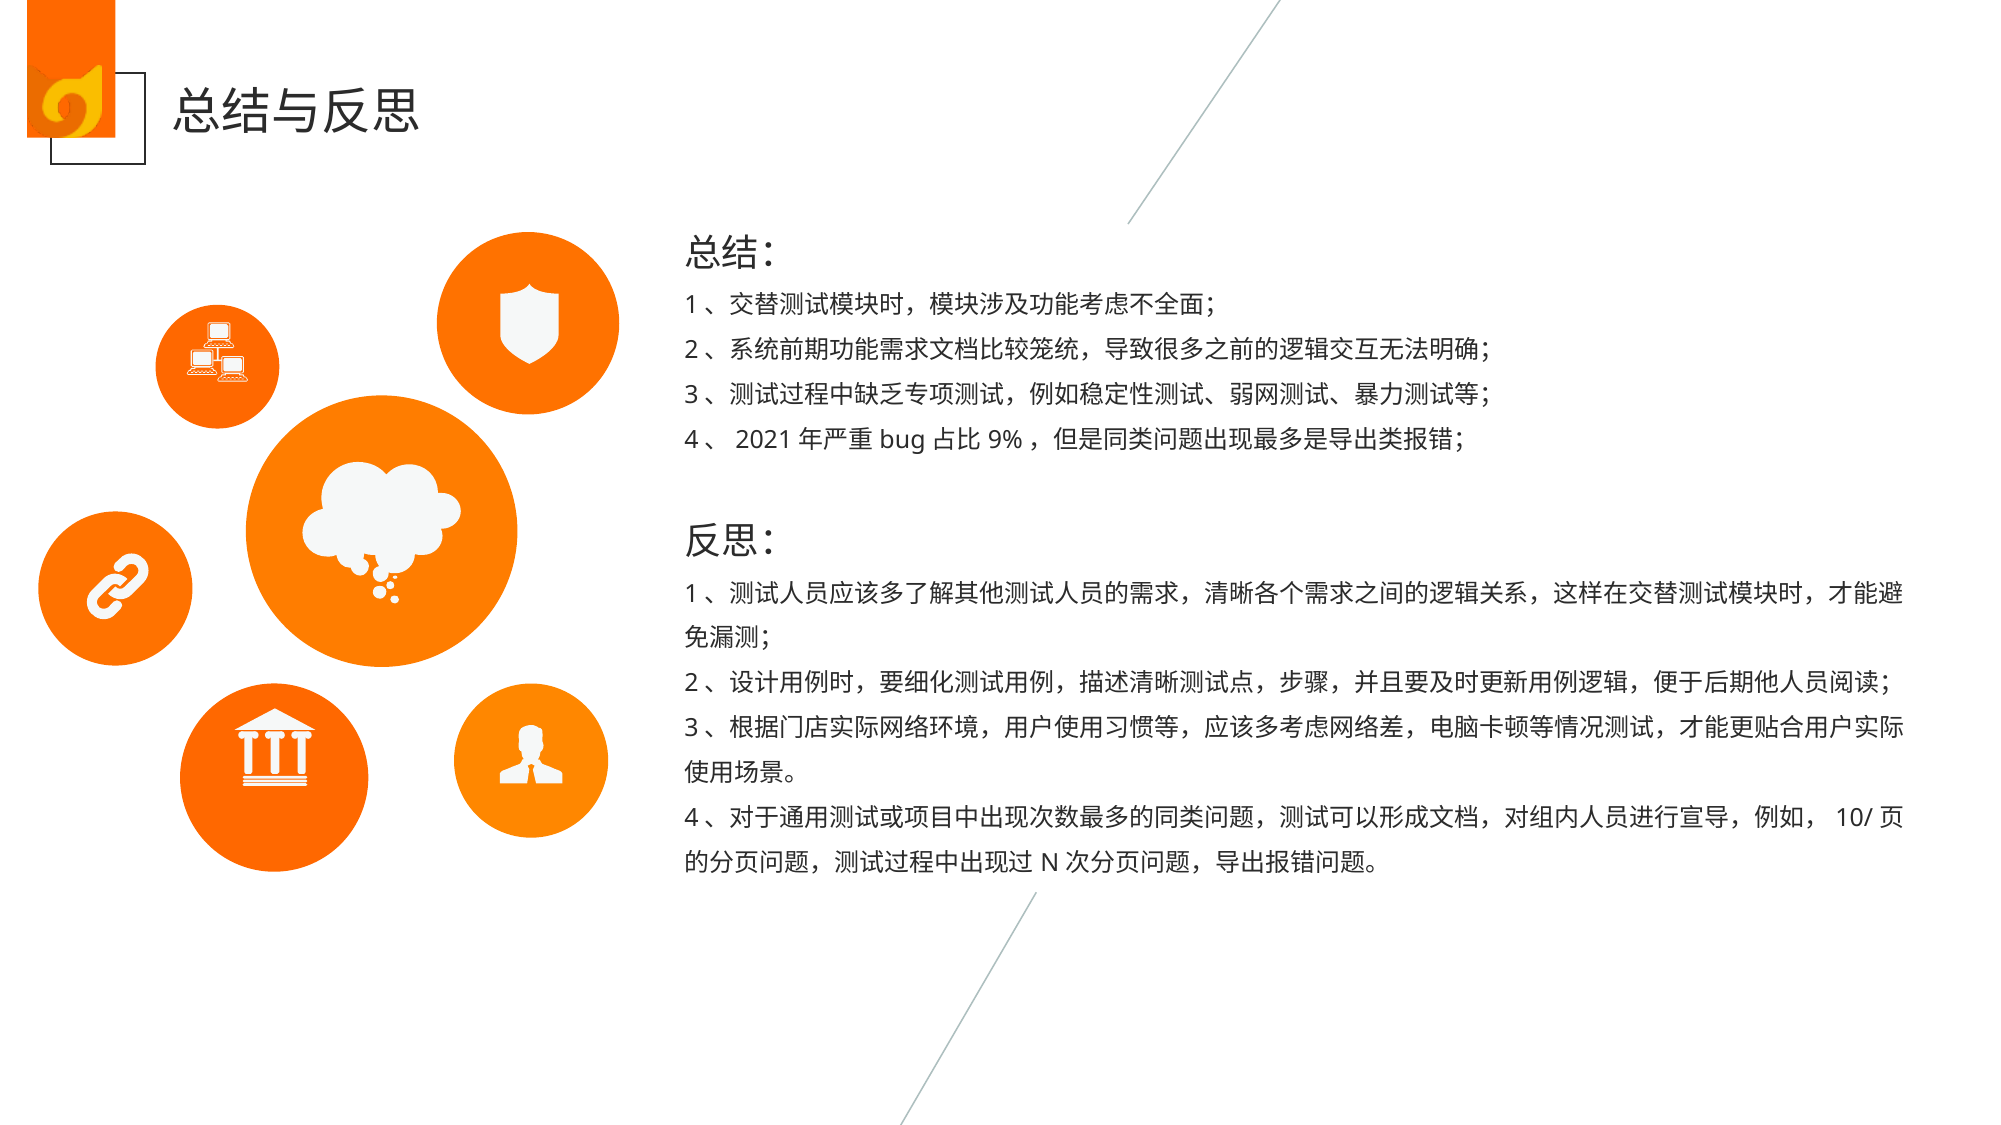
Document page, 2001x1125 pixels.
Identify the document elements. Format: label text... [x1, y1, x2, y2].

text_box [896, 892, 1037, 1125]
text_box 总结： 1、交替测试模块时，模块涉及功能考虑不全面； 2、系统前期功能需求文档比较笼统，导致很多之前的逻辑交互无法明确； 3、测试过程中缺乏专项测试，例如稳定性测试、弱网测试、暴力测试等； 4、2021年严重bug占比9%，但是同类问题出现最多是导出类报错； [669, 198, 1954, 461]
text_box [1127, 0, 1284, 225]
text_box 总结与反思 [171, 79, 422, 140]
text_box [26, 0, 116, 139]
text_box [50, 72, 146, 165]
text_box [38, 231, 620, 872]
text_box 反思： 1、测试人员应该多了解其他测试人员的需求，清晰各个需求之间的逻辑关系，这样在交替测试模块时，才能避免漏测； 2、设计用例时，要细化测试用例，描述清晰测试点，步骤，并且要及时更新用例逻辑，便于后期他人员阅读； 3、根据门店实际网络环境，用户使用习惯等，应该多考虑网络差，电脑卡顿等情况测试，才能更贴合用户实际使用场景。 4、对于通用测试或项目中出现次数最多的同类问题，测试可以形成文档，对组内人员进行宣导，例如，10/页的分页问题，测试过程中出现过N次分页问题，导出报错问题。 [669, 487, 1927, 884]
picture [27, 65, 102, 138]
